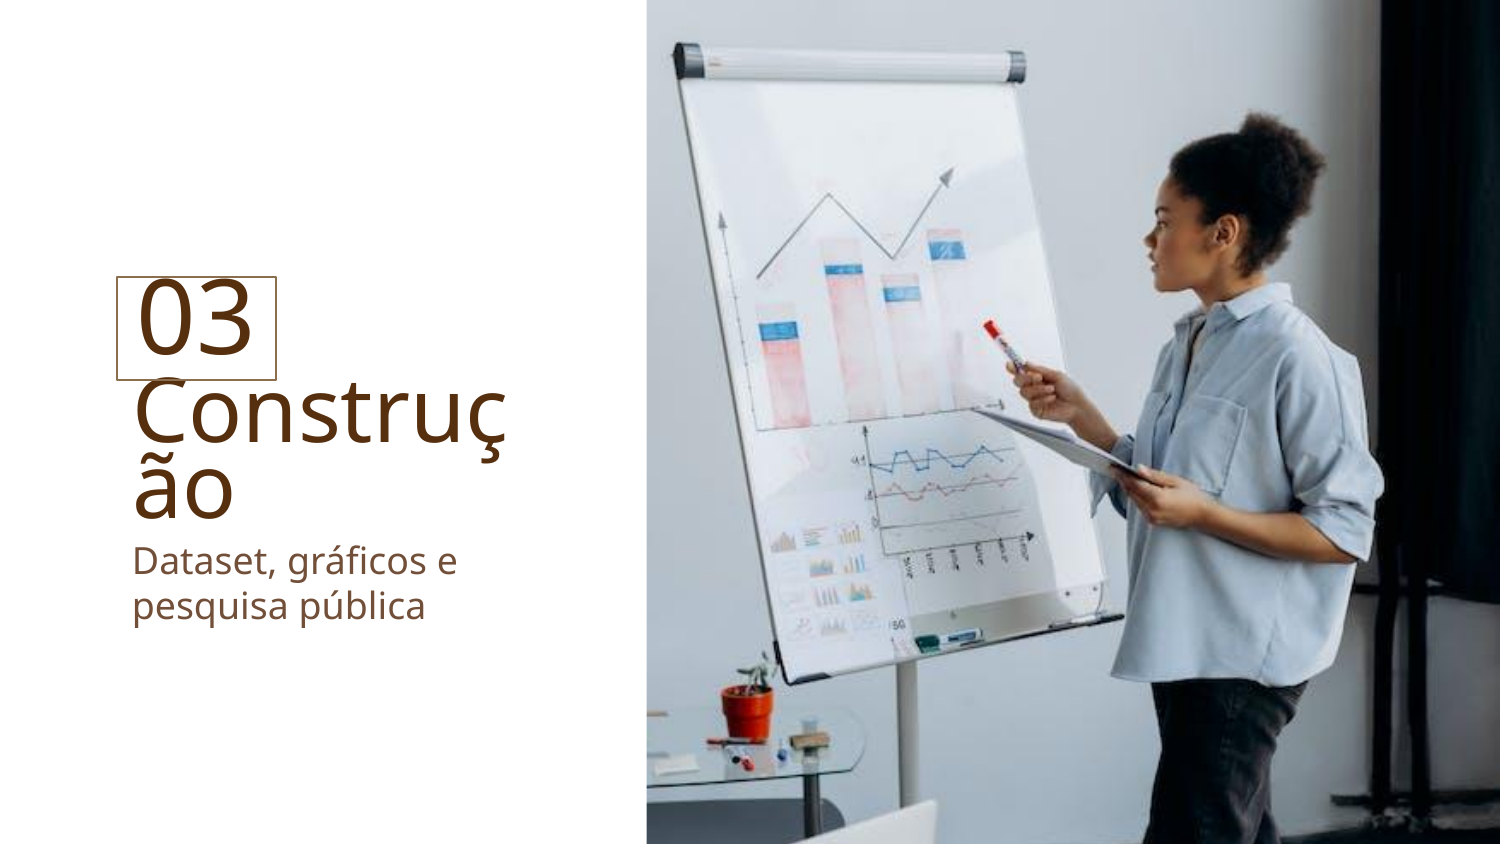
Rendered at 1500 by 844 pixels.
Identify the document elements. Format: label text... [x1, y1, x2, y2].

text_box 03 [116, 277, 276, 380]
text_box Construção [116, 411, 559, 504]
picture [646, 0, 1500, 844]
text_box Dataset, gráficos e pesquisa pública [116, 521, 496, 655]
